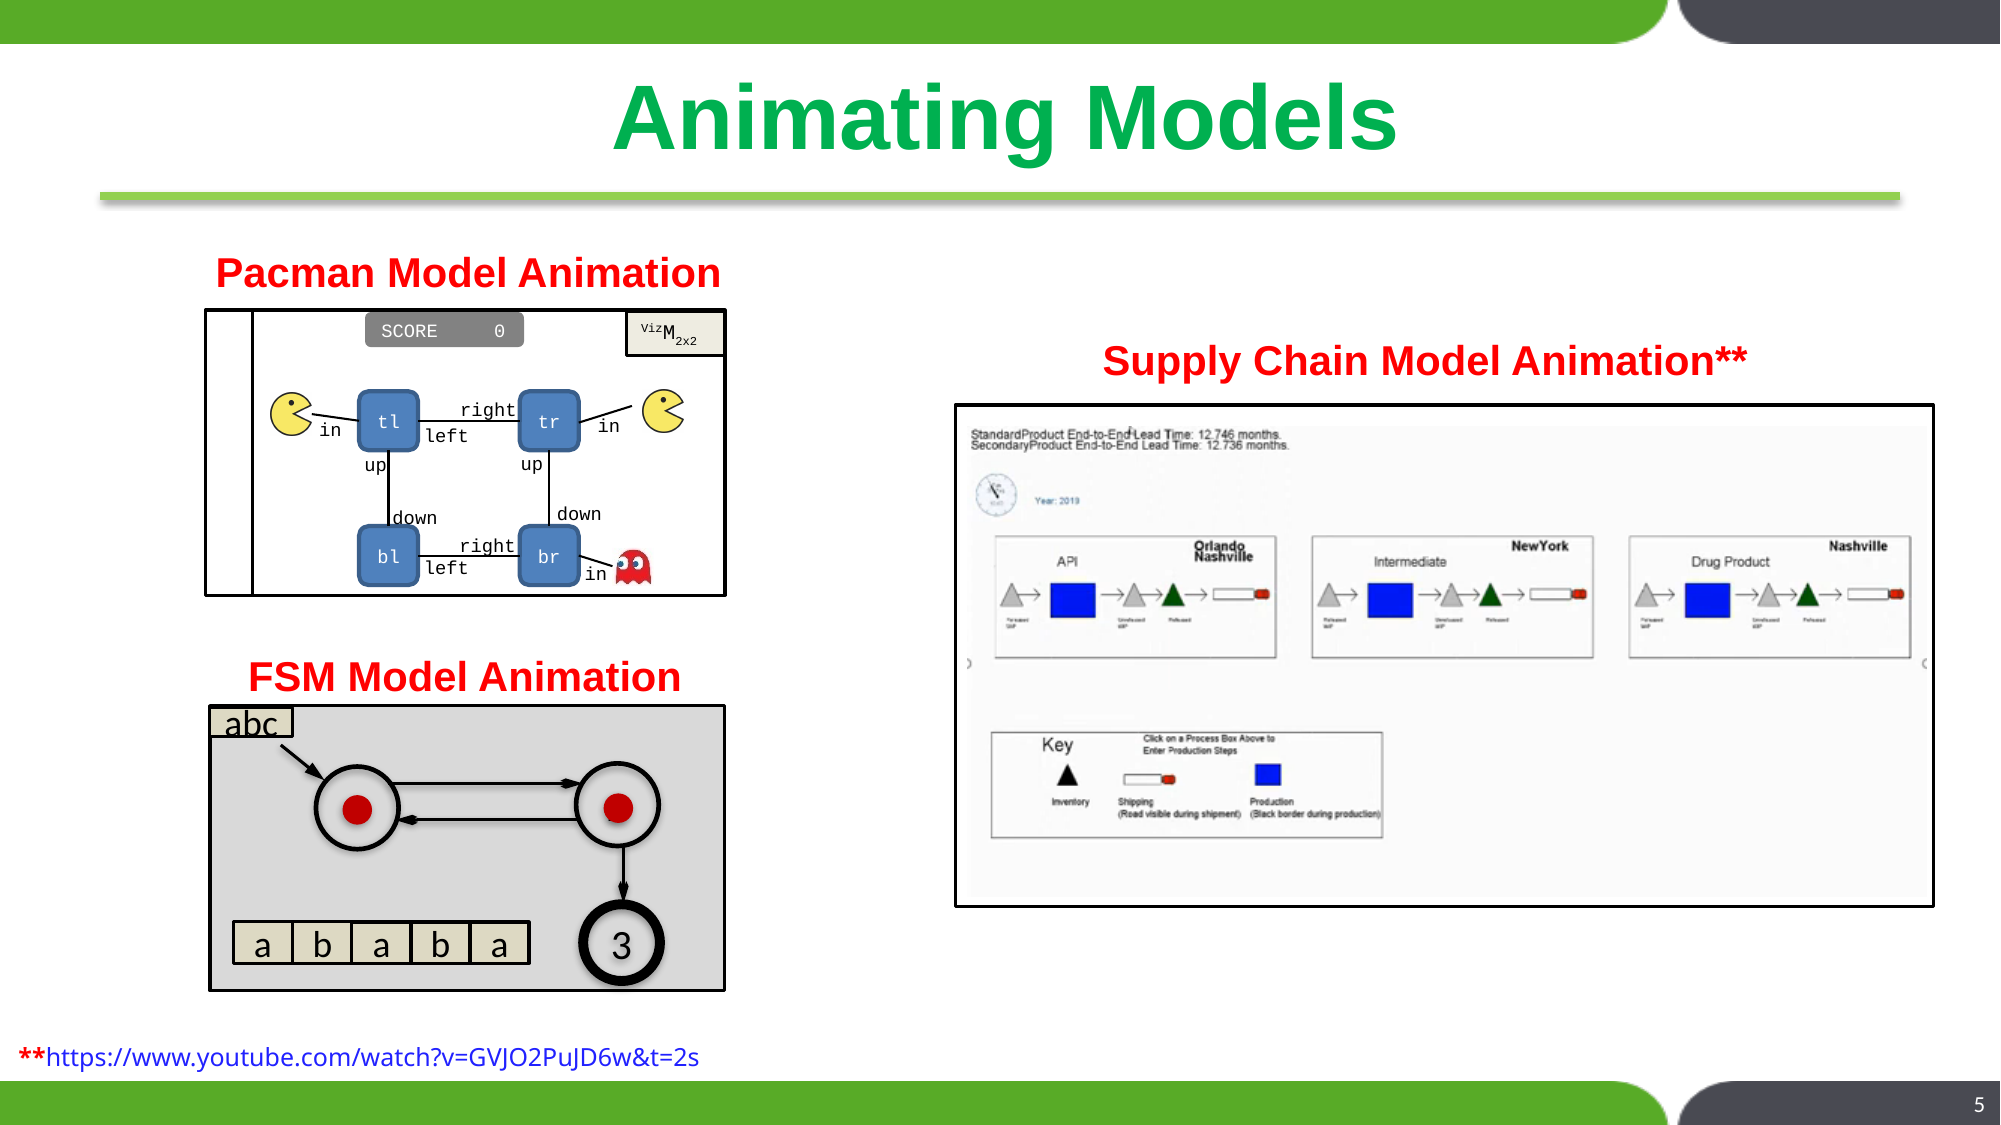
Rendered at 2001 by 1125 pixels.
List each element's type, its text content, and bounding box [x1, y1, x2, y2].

text_box b [291, 920, 350, 965]
picture [642, 389, 685, 433]
text_box VizM2x2 [626, 310, 725, 356]
text_box abc [208, 705, 295, 739]
text_box b [409, 920, 468, 965]
text_box 2 [575, 762, 660, 847]
text_box SCORE 0 [362, 309, 527, 350]
text_box [203, 308, 255, 597]
text_box 3 [582, 903, 661, 982]
text_box Supply Chain Model Animation** [976, 326, 1874, 392]
text_box [315, 765, 400, 850]
text_box [208, 704, 727, 993]
text_box FSM Model Animation [205, 641, 725, 707]
title Animating Models [19, 50, 1993, 181]
text_box [341, 794, 373, 826]
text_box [311, 413, 360, 421]
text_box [966, 425, 1928, 898]
picture [612, 546, 654, 586]
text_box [280, 744, 325, 781]
text_box a [231, 920, 291, 965]
text_box [255, 308, 727, 597]
text_box t:State [628, 408, 637, 429]
text_box [602, 792, 634, 824]
picture [270, 392, 313, 436]
text_box Pacman Model Animation [155, 238, 782, 304]
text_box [578, 555, 613, 567]
text_box **https://www.youtube.com/watch?v=GVJO2PuJD6w&t=2s [3, 1034, 782, 1080]
text_box a [468, 920, 531, 965]
slide_number 5 [1690, 1081, 2000, 1125]
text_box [578, 405, 633, 423]
text_box in [597, 431, 628, 437]
text_box a [350, 920, 409, 965]
text_box [953, 403, 1935, 908]
